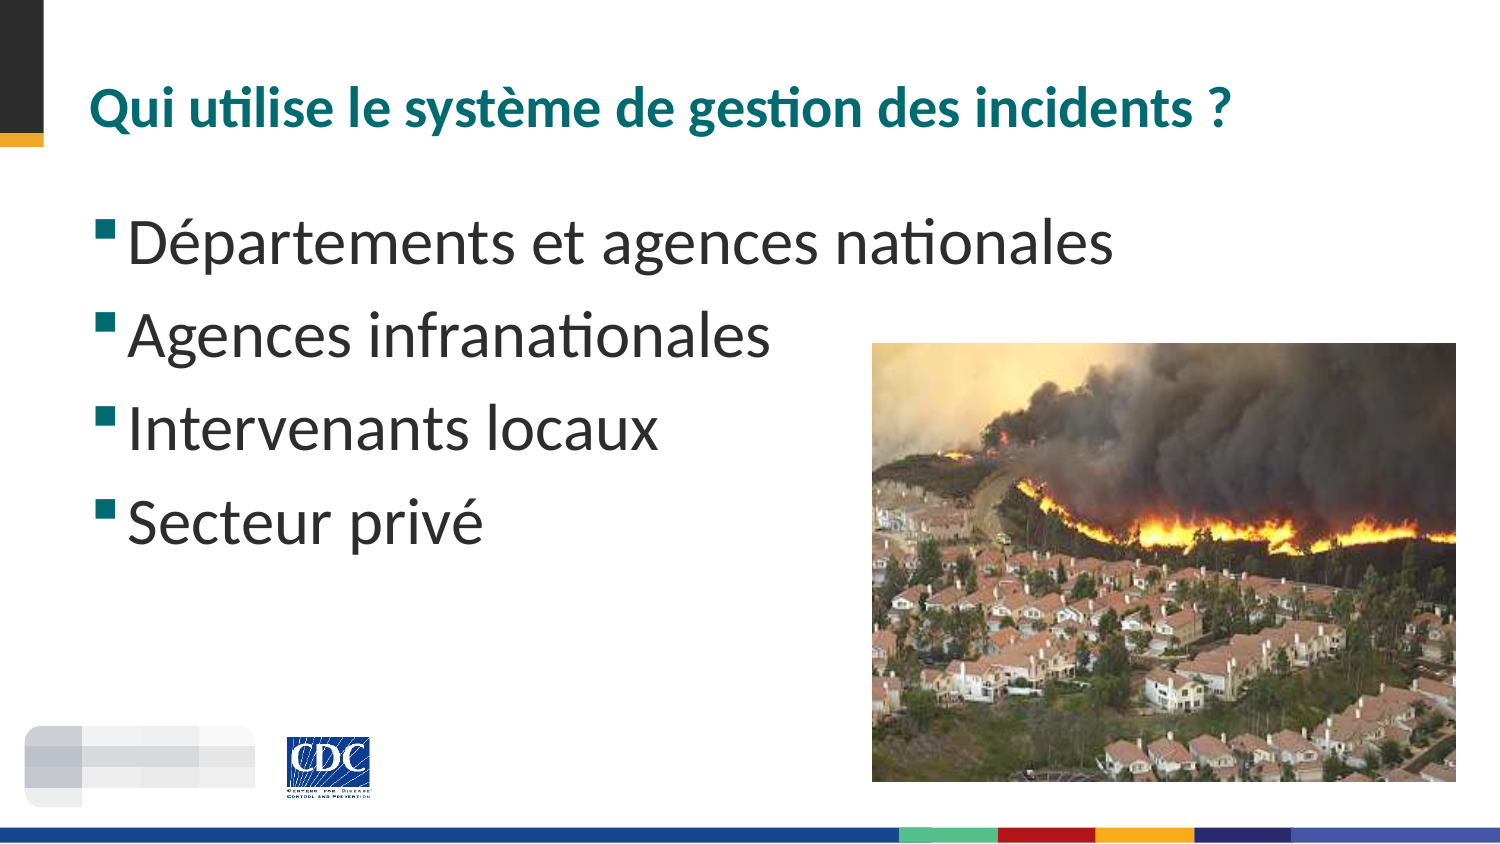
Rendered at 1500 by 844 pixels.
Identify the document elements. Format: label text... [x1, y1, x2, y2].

title Qui utilise le système de gestion des incidents ? [75, 33, 1425, 147]
picture [872, 343, 1457, 782]
picture [287, 739, 372, 798]
list Départements et agences nationales Agences infranationales Intervenants locaux Secteur privé [75, 190, 1414, 739]
